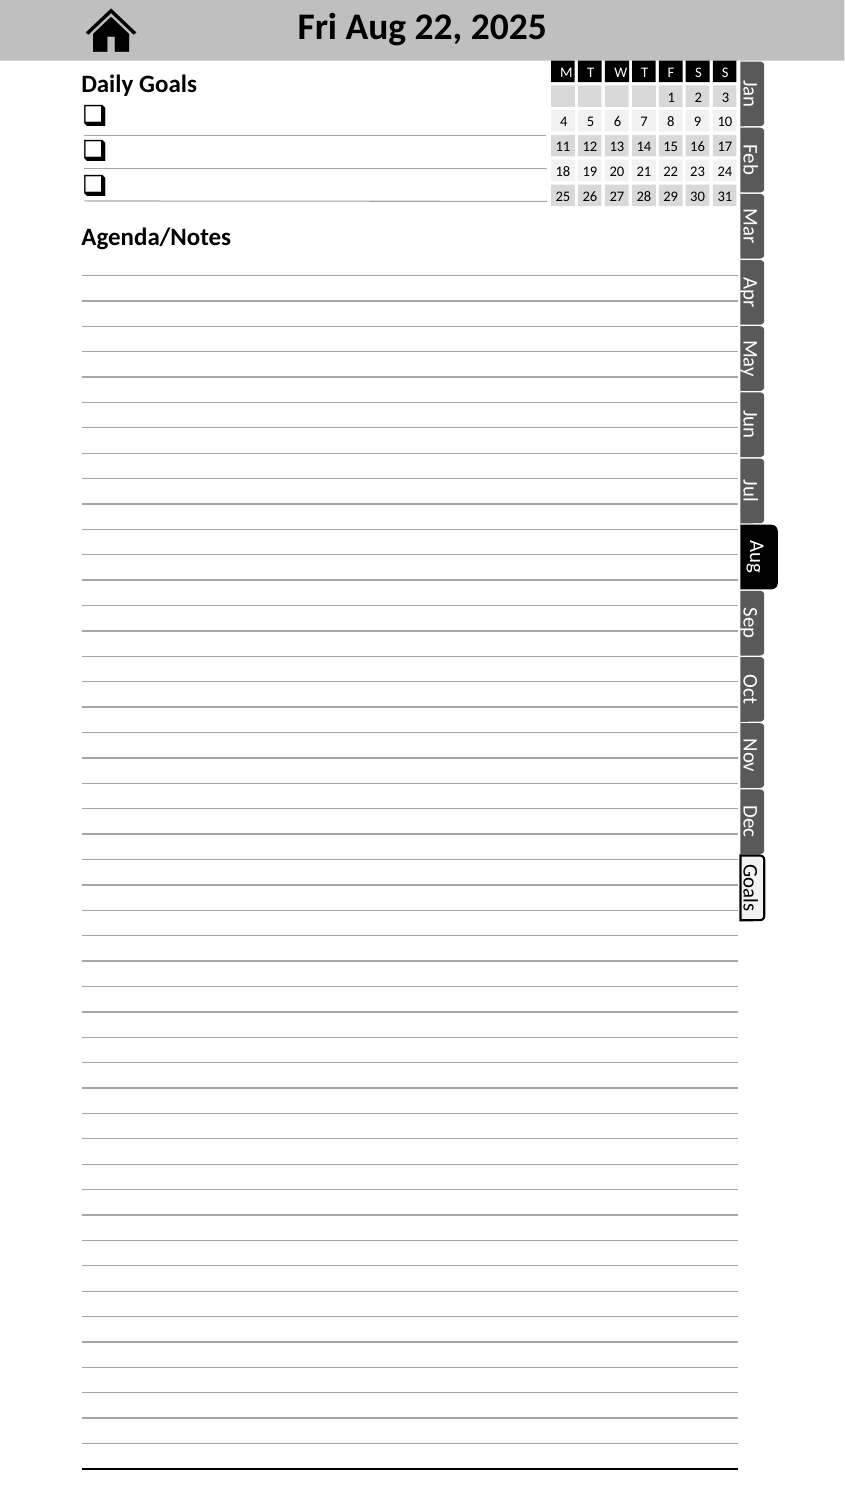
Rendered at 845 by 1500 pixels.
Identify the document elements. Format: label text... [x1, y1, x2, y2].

picture [82, 1, 140, 59]
list Fri Aug 22, 2025 [190, 0, 655, 61]
